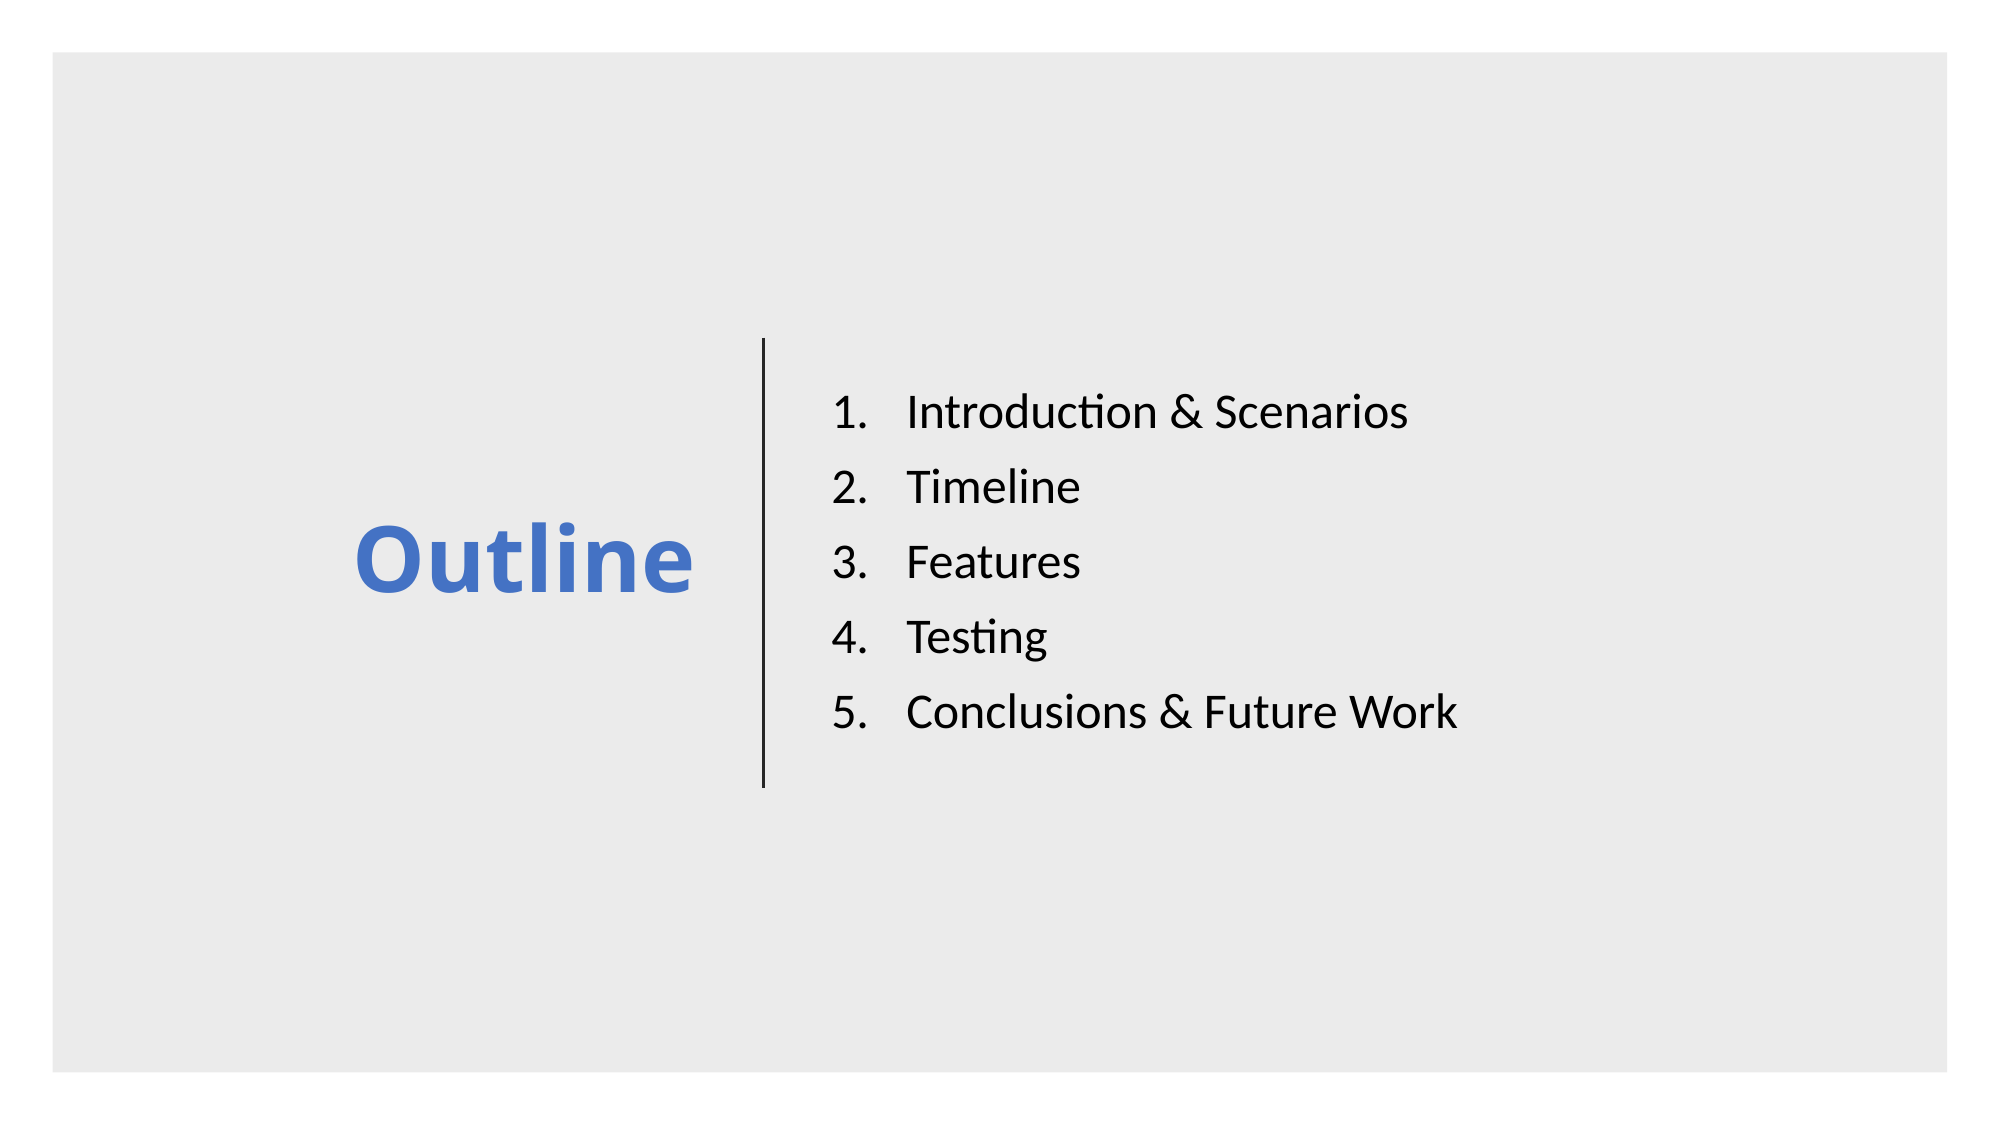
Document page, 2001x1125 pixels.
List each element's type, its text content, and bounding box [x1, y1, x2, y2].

text_box [52, 51, 1948, 1073]
title Outline [137, 158, 711, 967]
list Introduction & Scenarios Timeline Features Testing Conclusions & Future Work [816, 158, 1863, 967]
